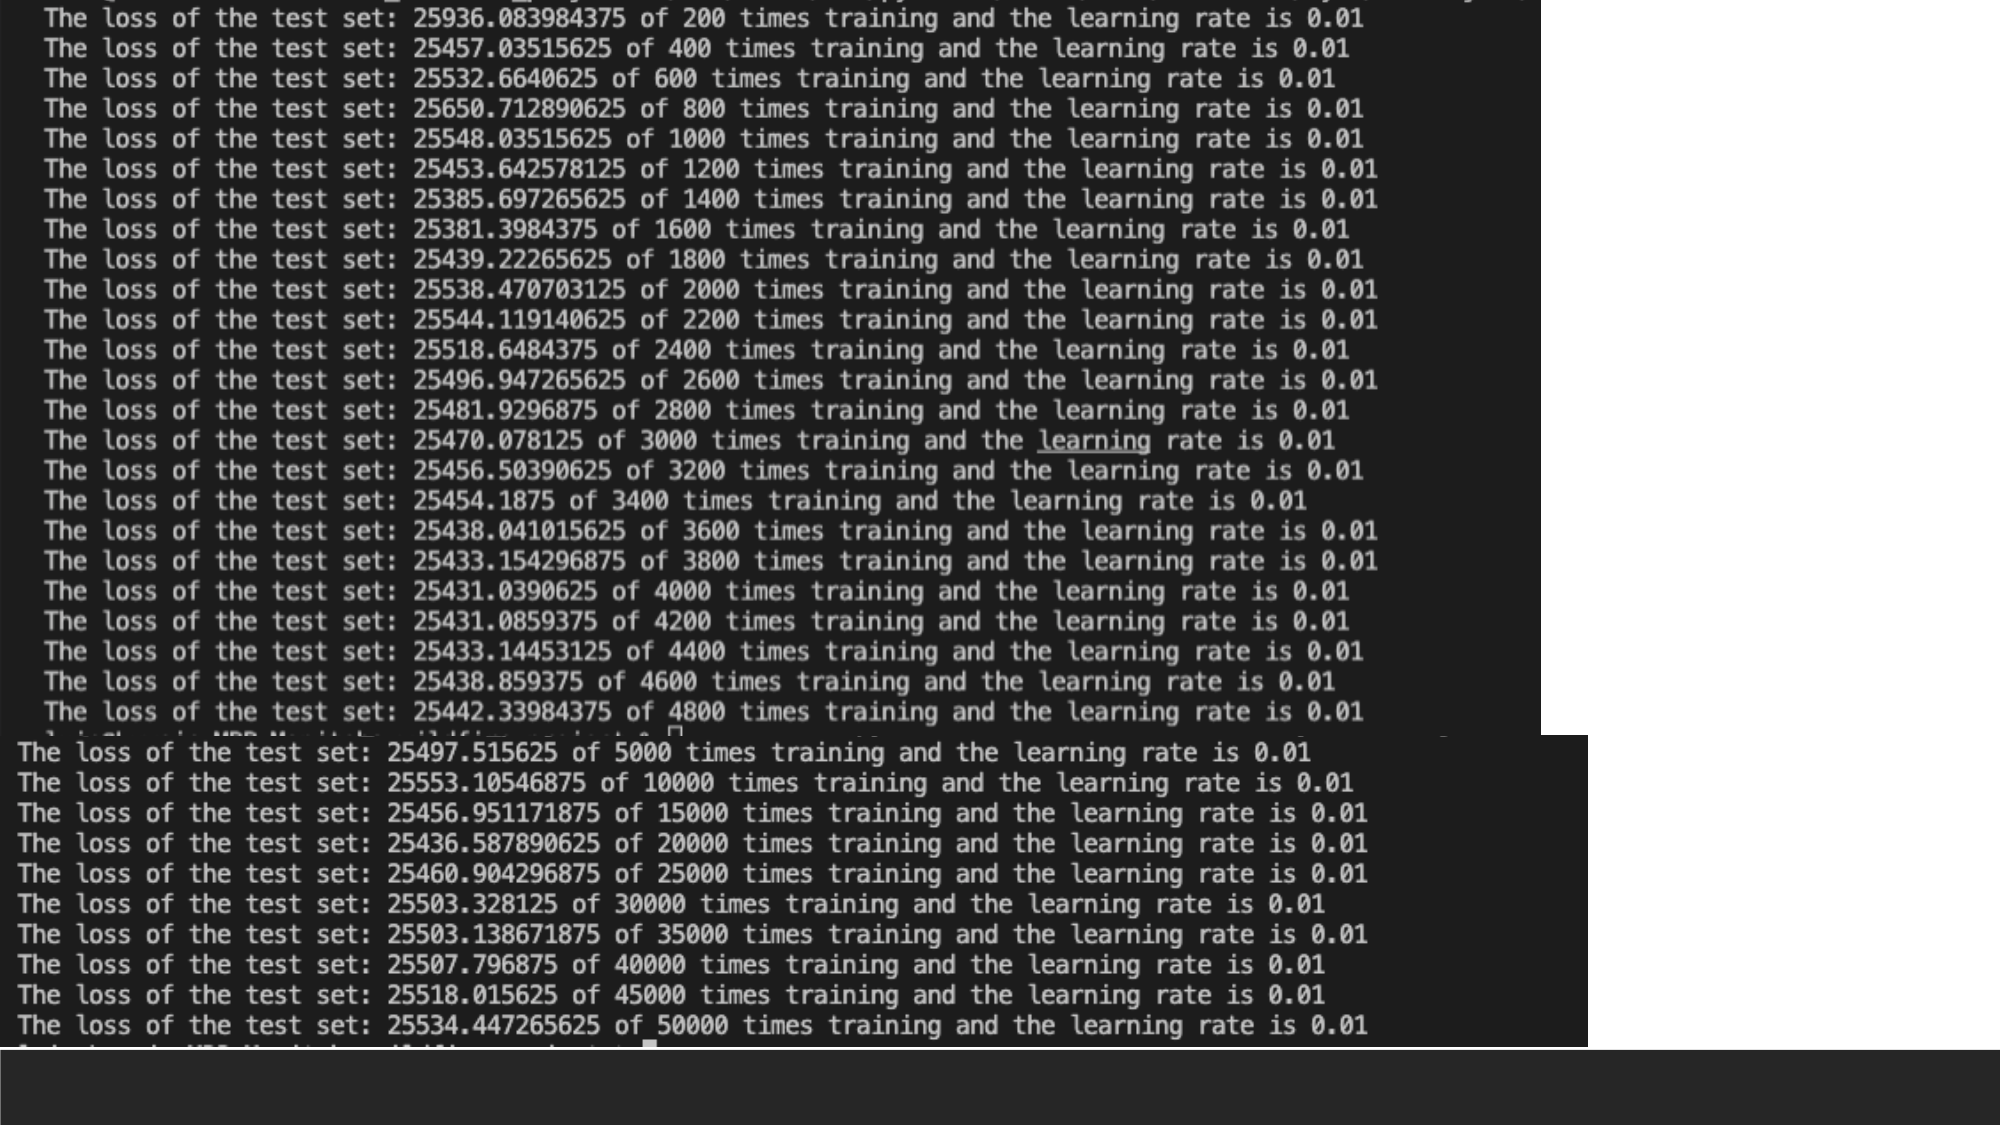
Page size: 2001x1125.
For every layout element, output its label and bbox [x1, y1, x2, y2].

picture [0, 0, 1588, 1047]
